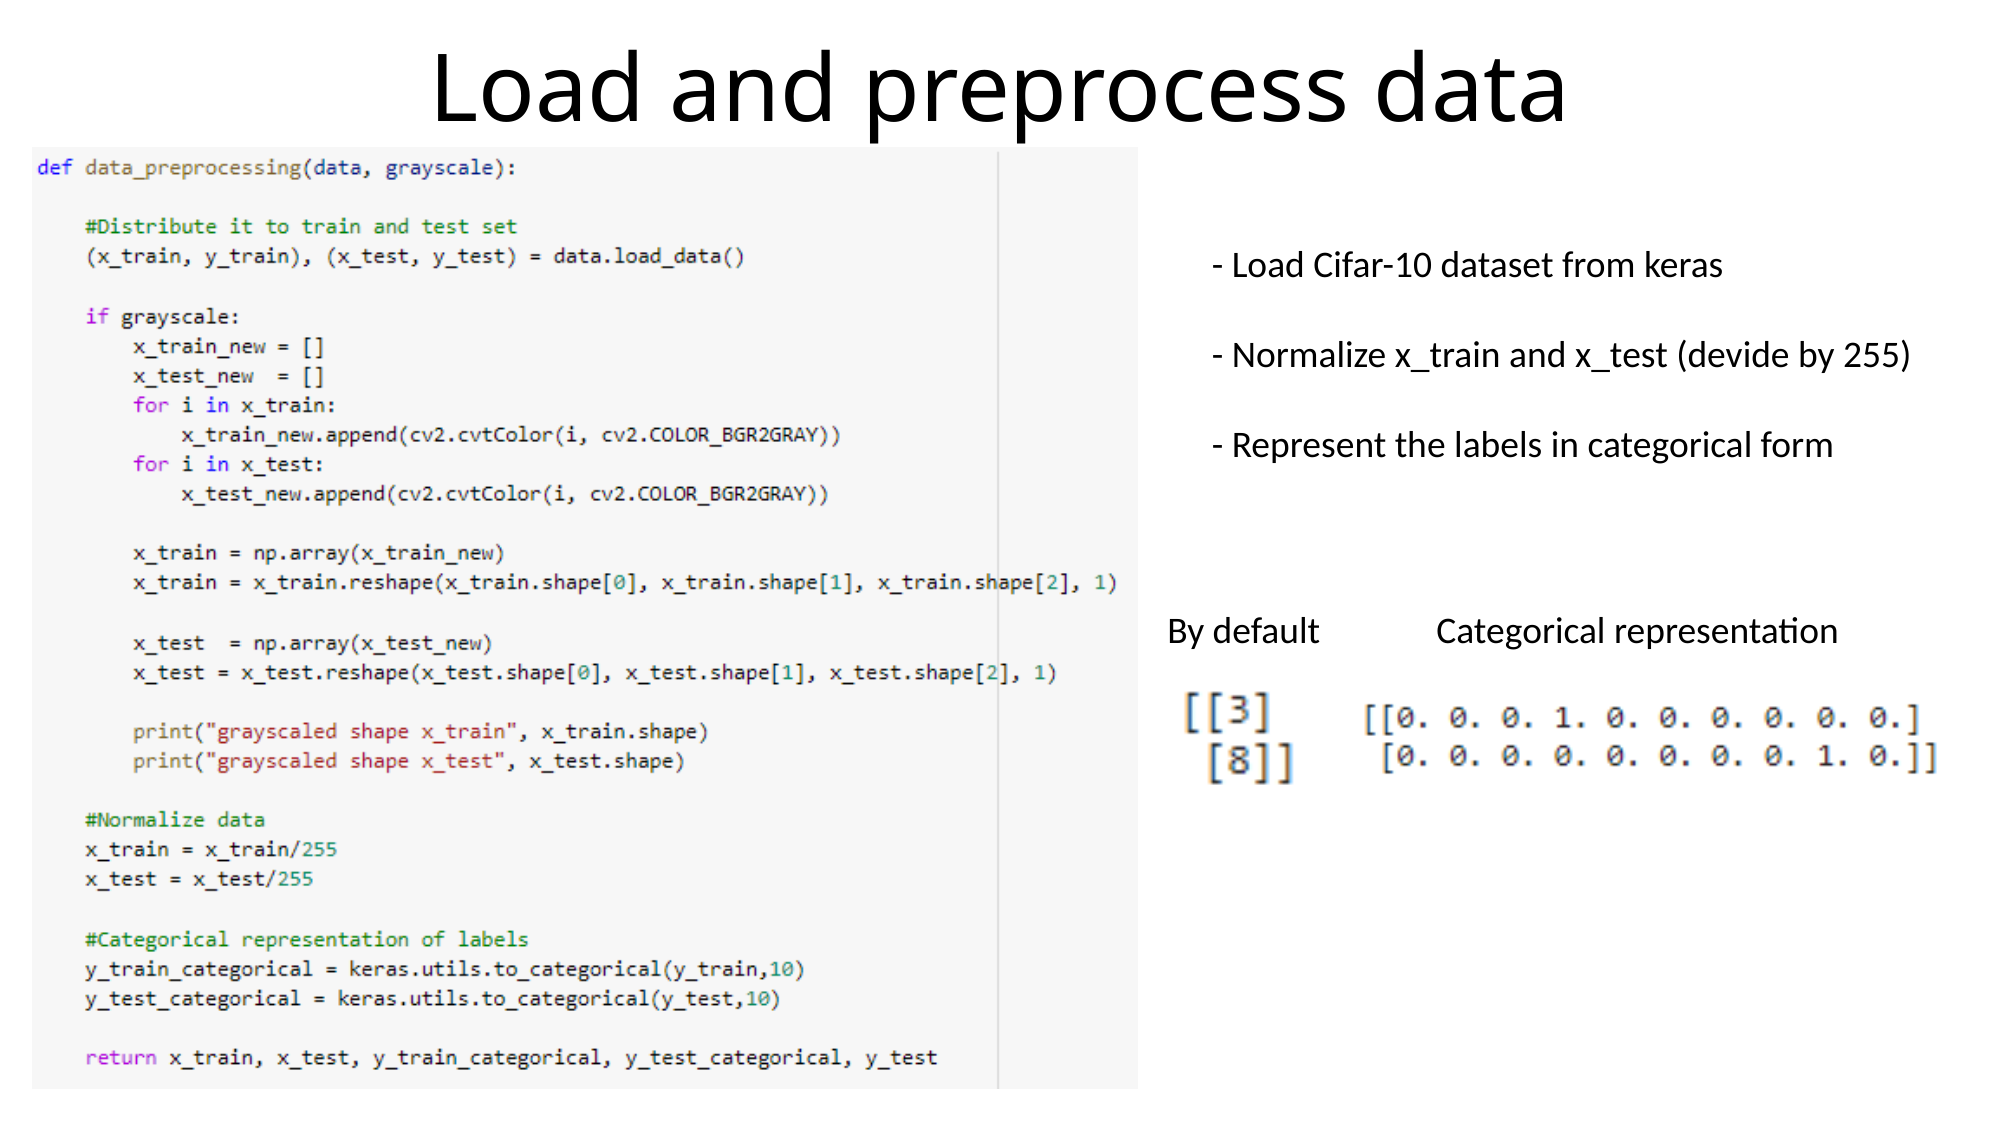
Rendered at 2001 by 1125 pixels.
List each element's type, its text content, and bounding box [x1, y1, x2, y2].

picture [32, 147, 1138, 1089]
text_box Categorical representation [1421, 598, 1957, 659]
title Load and preprocess data [249, 32, 1750, 150]
picture [1146, 660, 2000, 822]
text_box By default [1152, 598, 1347, 659]
text_box - Load Cifar-10 dataset from keras - Normalize x_train and x_test (devide by 255) - Represent the labels in categorical form [1197, 187, 1968, 473]
